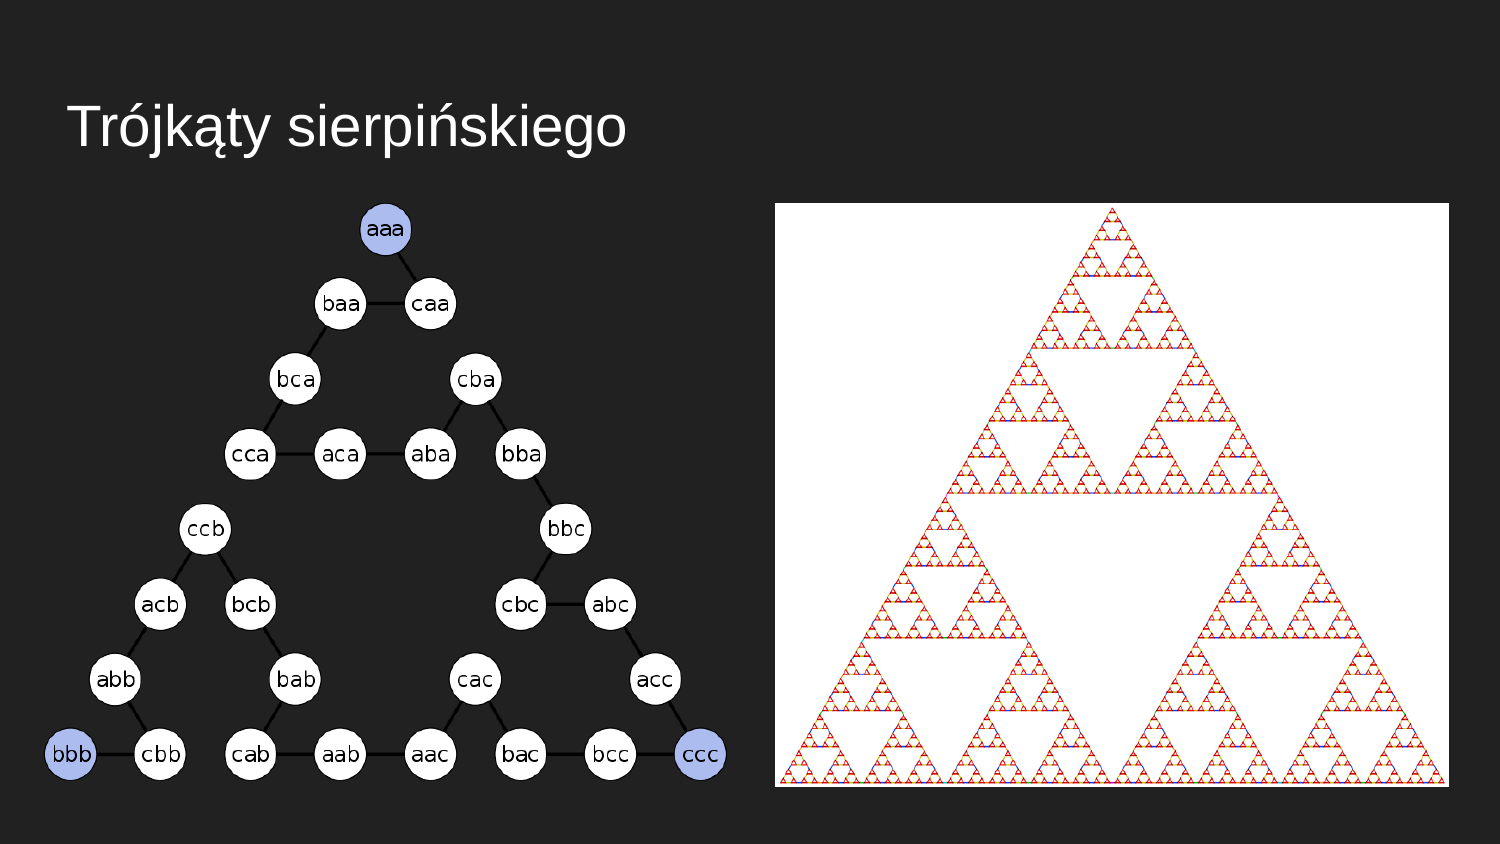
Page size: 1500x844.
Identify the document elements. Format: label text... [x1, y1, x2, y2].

picture [42, 203, 730, 787]
title Trójkąty sierpińskiego [51, 72, 1449, 167]
picture [775, 203, 1450, 787]
